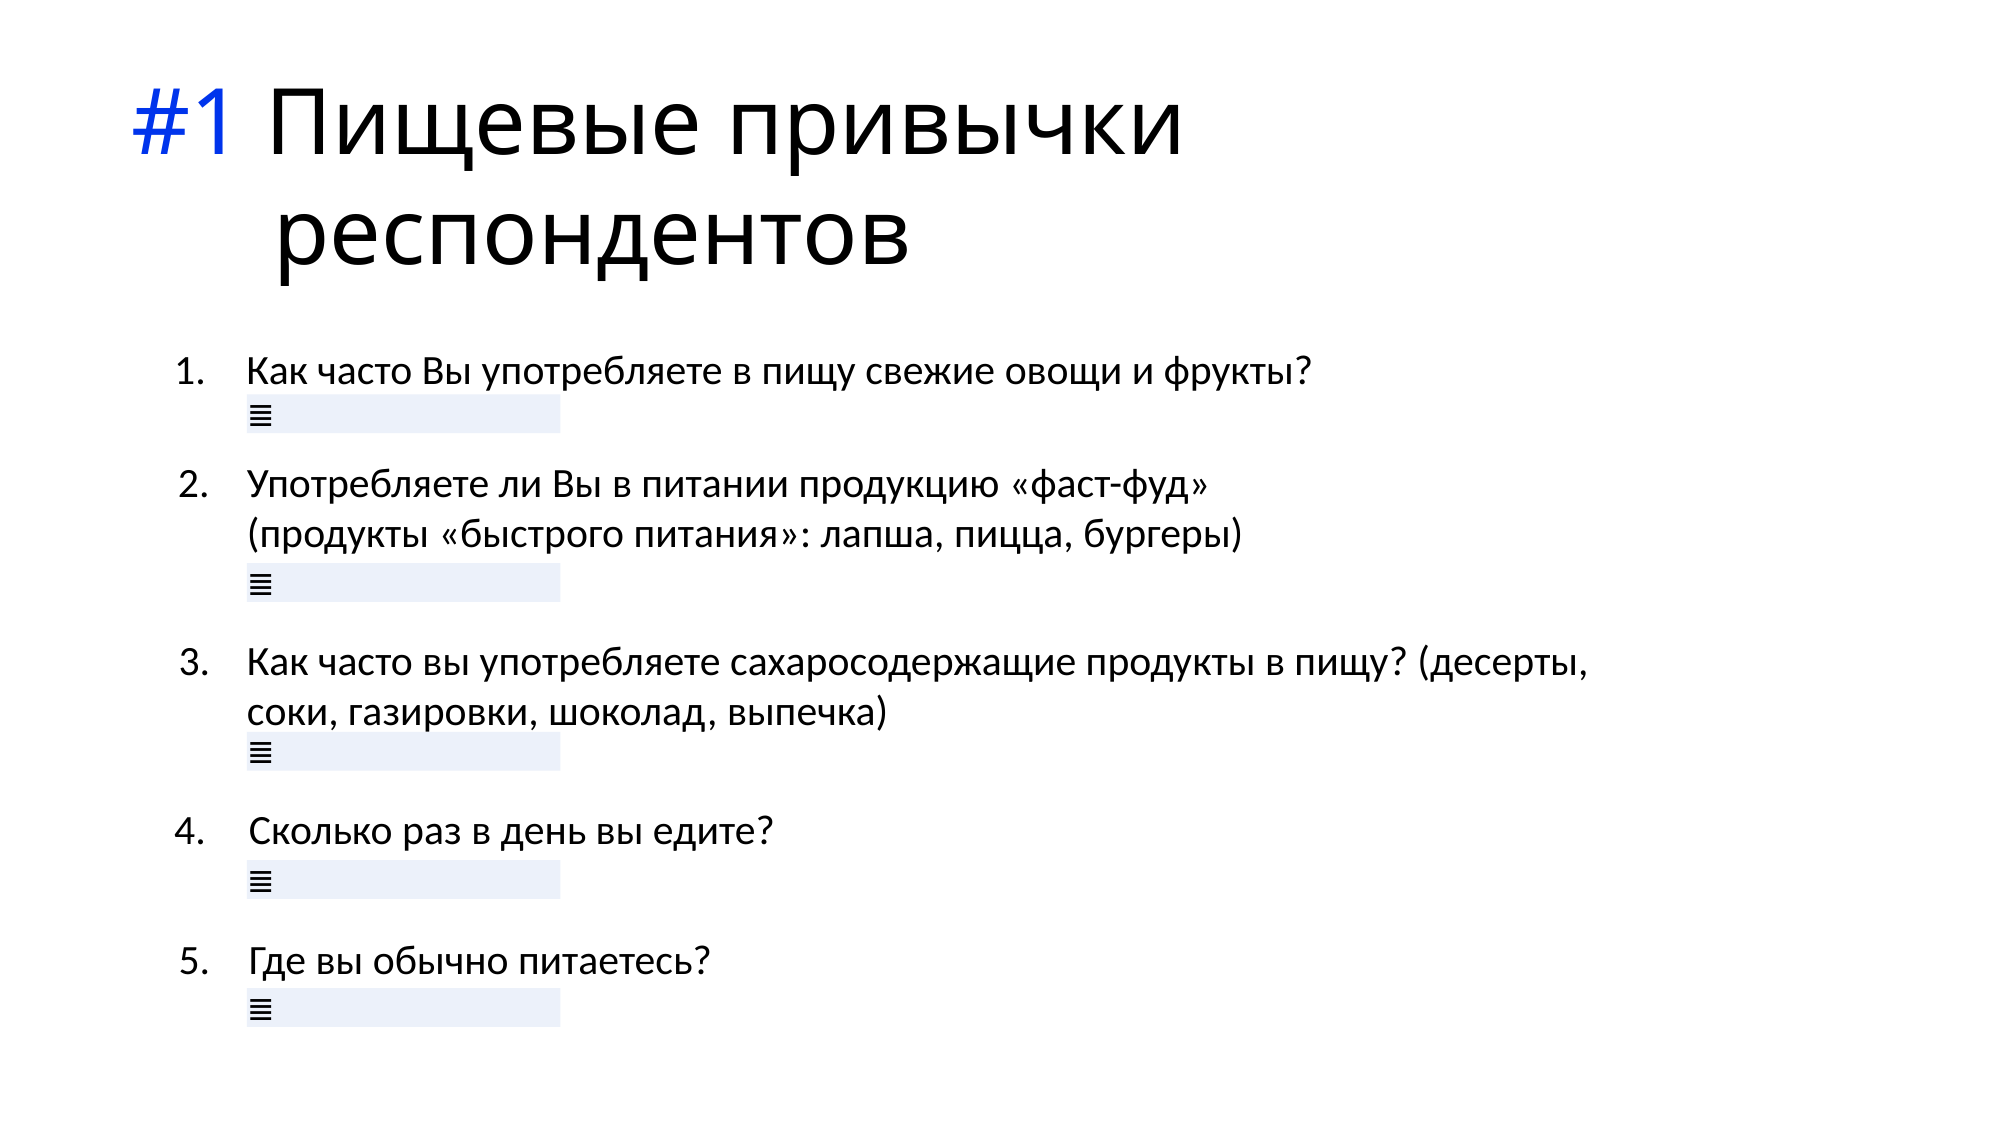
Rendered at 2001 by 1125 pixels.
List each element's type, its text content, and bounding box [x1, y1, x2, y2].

text_box 4. Сколько раз в день вы едите? [172, 800, 897, 853]
text_box ≣ [246, 860, 561, 899]
text_box ≣ [246, 563, 561, 602]
text_box ≣ [246, 731, 561, 771]
text_box 3. Как часто вы употребляете сахаросодержащие продукты в пищу? (десерты, соки, газировки, шоколад, выпечка) [176, 631, 1675, 734]
text_box ≣ [246, 394, 561, 434]
title #1 Пищевые привычки респондентов [129, 60, 1800, 283]
text_box ≣ [246, 988, 561, 1027]
text_box 2. Употребляете ли Вы в питании продукцию «фаст-фуд» (продукты «быстрого питания»: лапша, пицца, бургеры) [176, 446, 1699, 556]
text_box 5. Где вы обычно питаетесь? [176, 932, 847, 983]
text_box 1. Как часто Вы употребляете в пищу свежие овощи и фрукты? [172, 343, 1434, 394]
